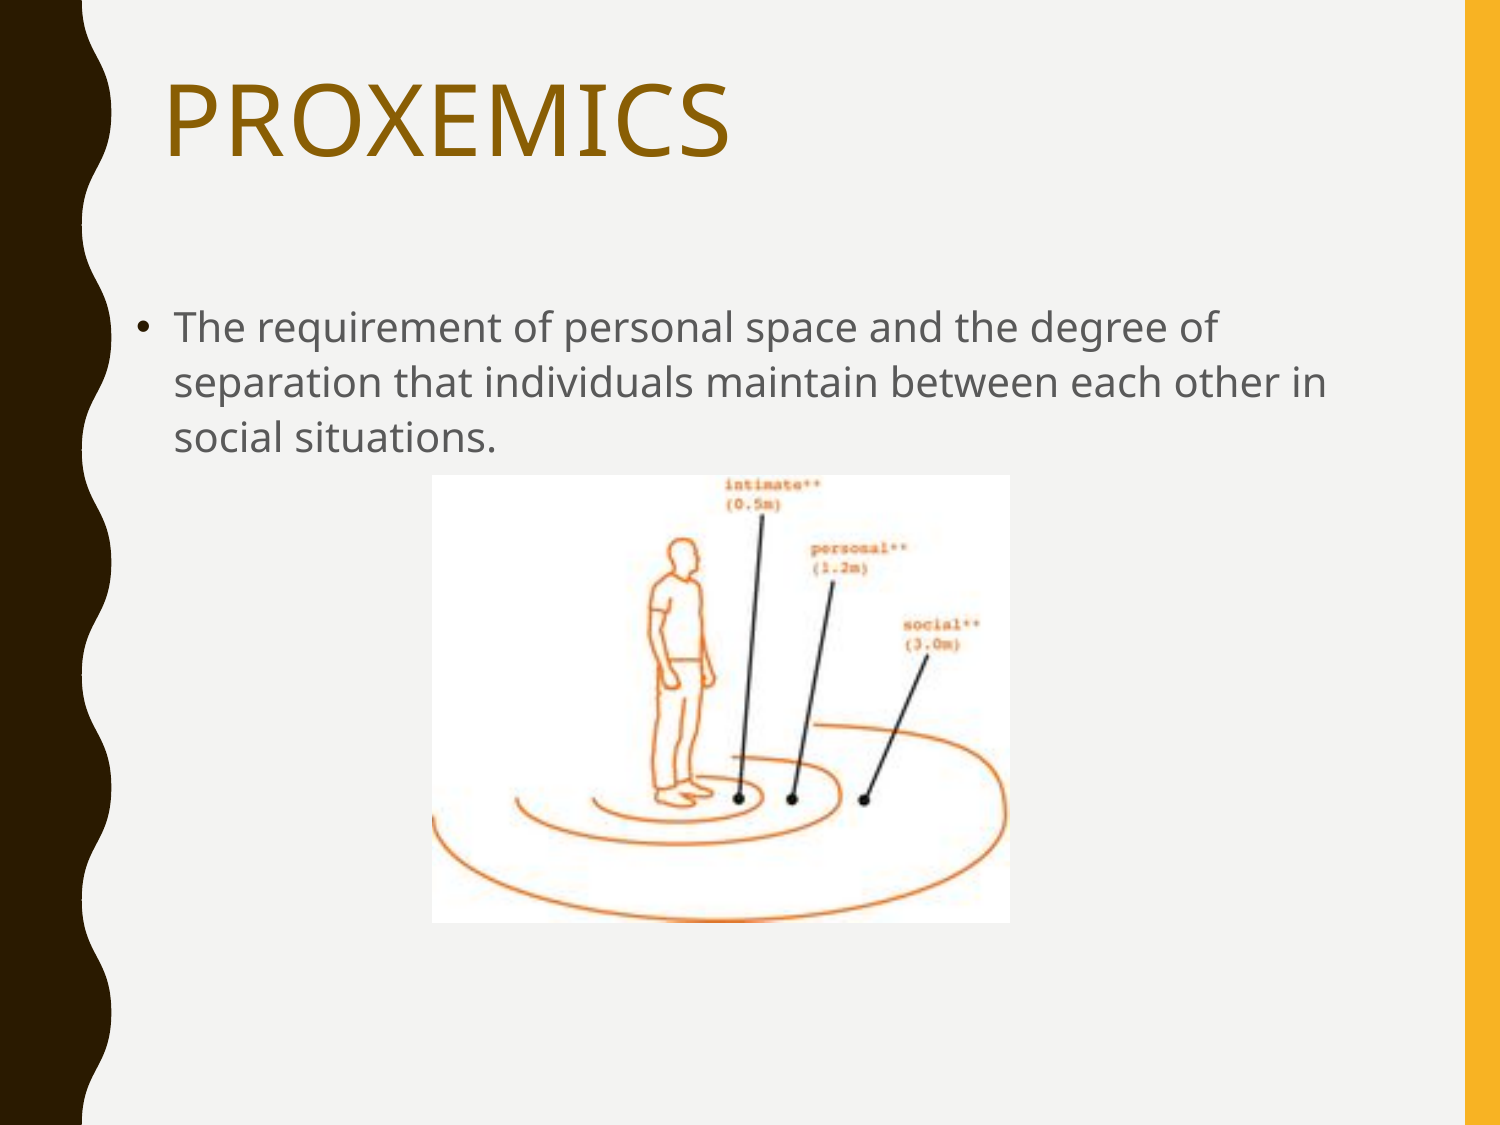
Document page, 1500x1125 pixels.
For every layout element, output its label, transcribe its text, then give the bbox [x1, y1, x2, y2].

title proxemics [153, 62, 1407, 308]
list The requirement of personal space and the degree of separation that individuals maintain between each other in social situations. [127, 288, 1382, 930]
picture [432, 474, 1011, 923]
